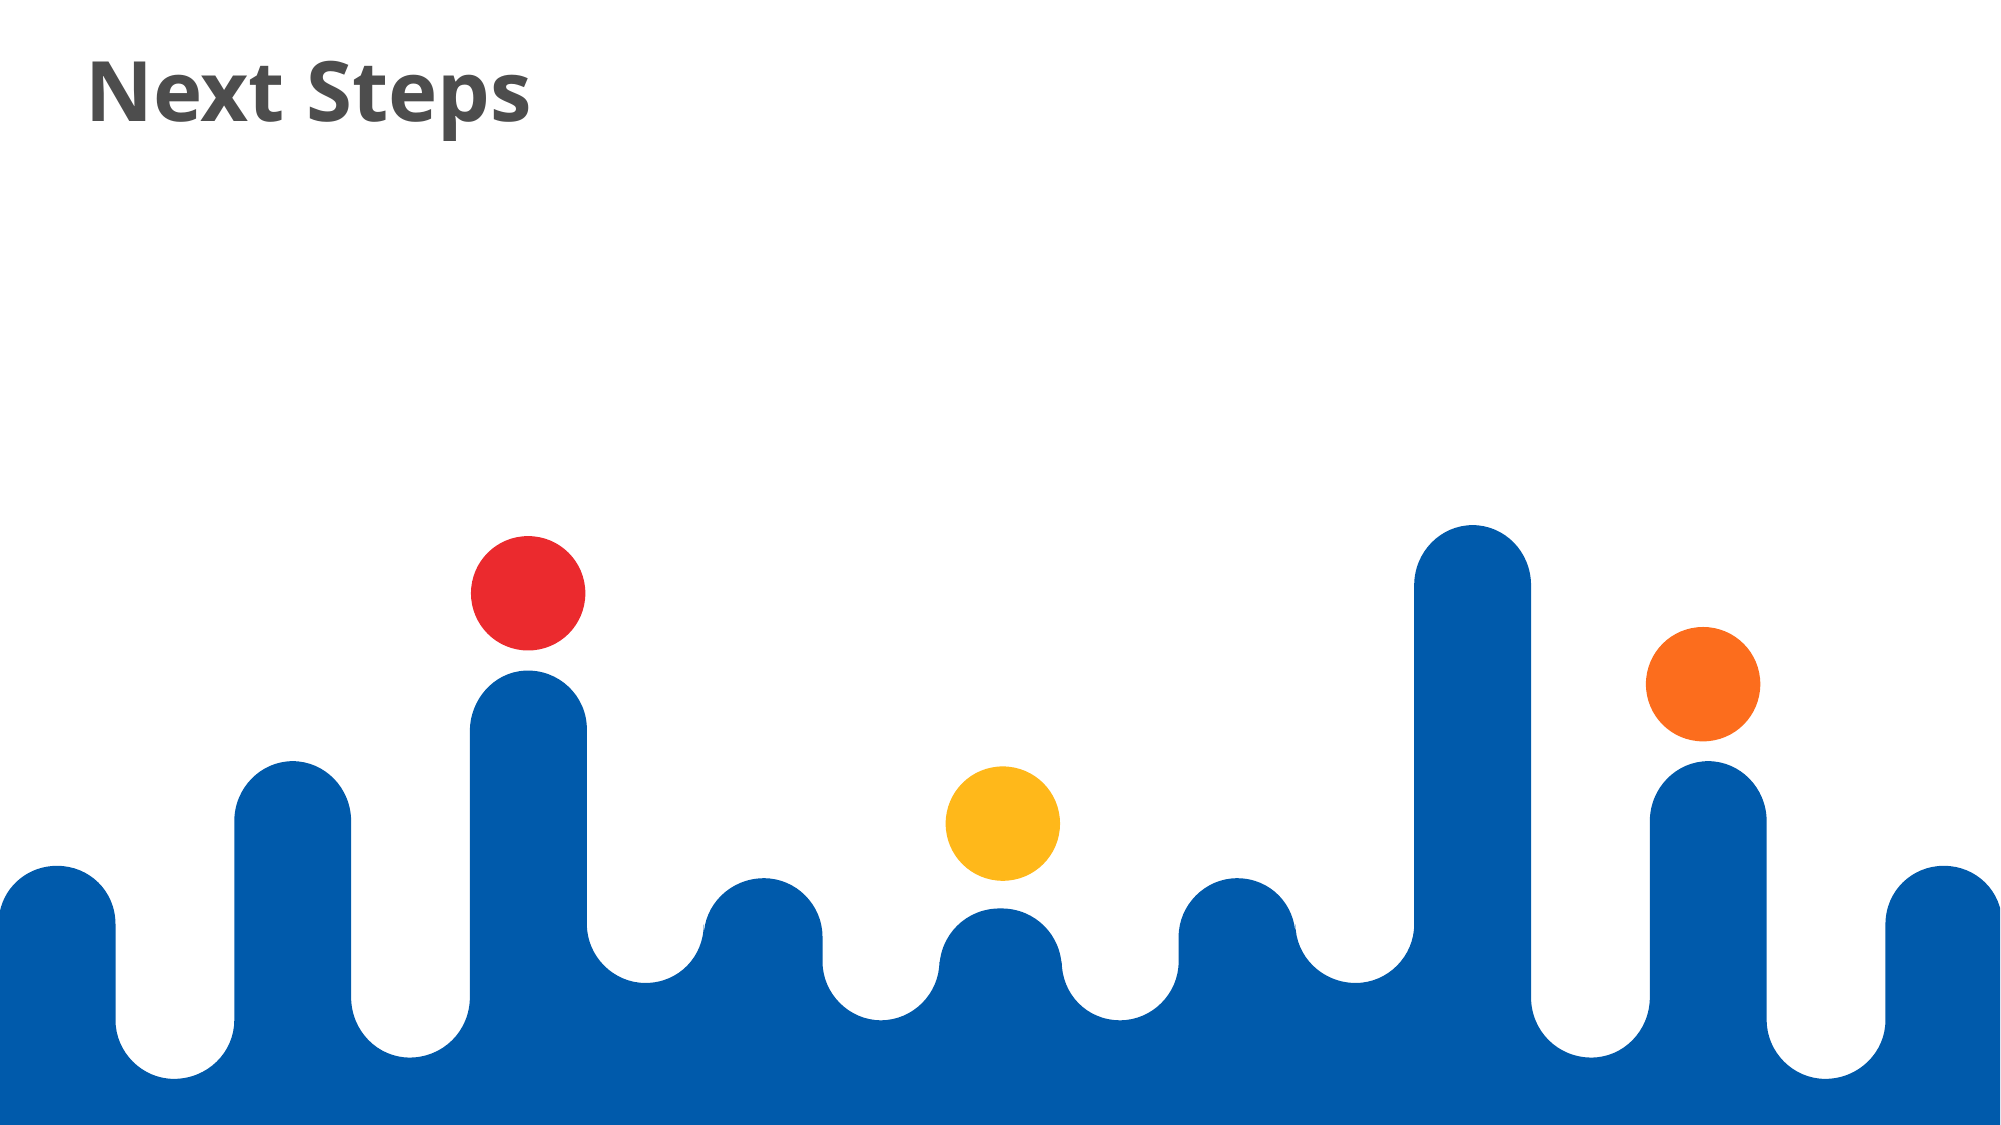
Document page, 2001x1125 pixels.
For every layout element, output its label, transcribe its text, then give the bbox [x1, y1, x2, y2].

title Next Steps [70, 41, 1661, 148]
